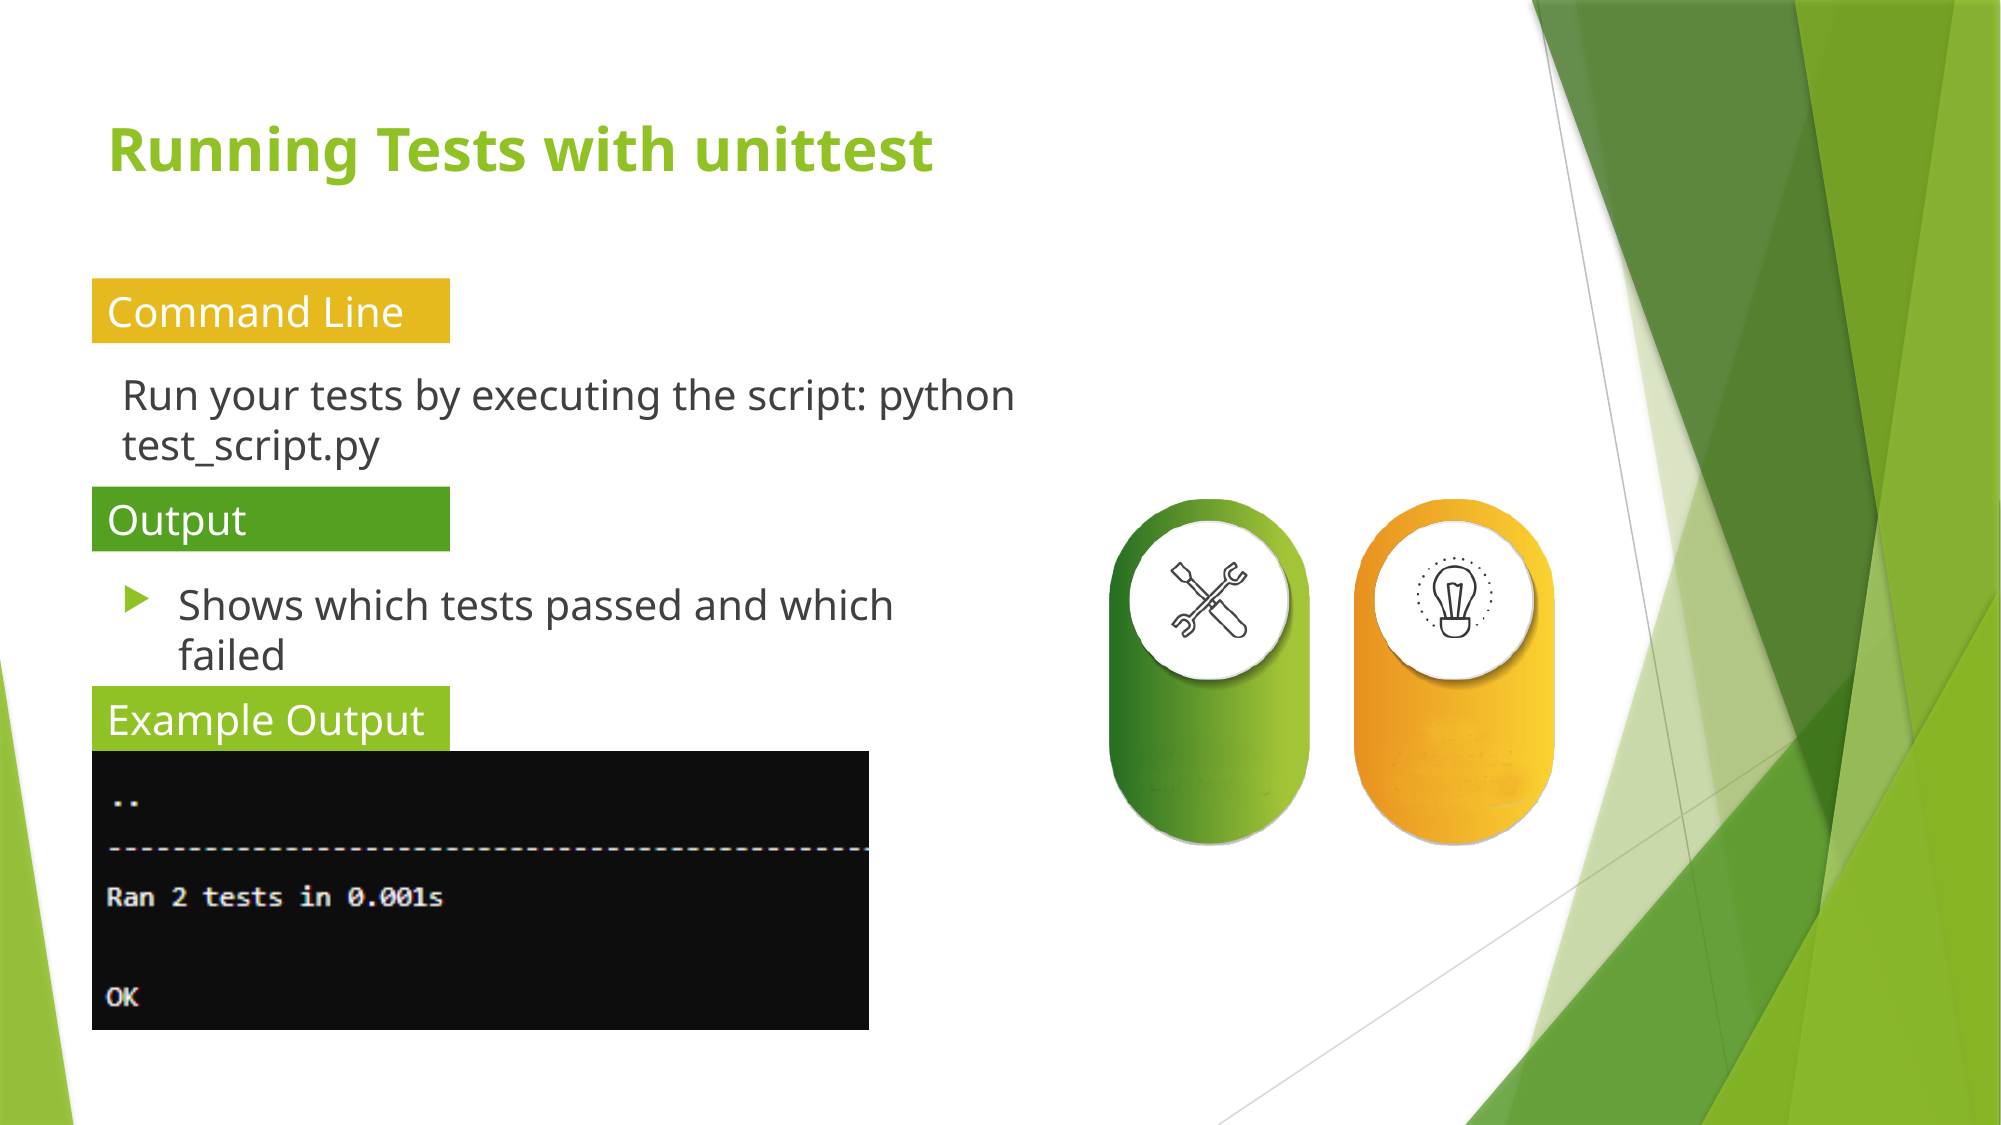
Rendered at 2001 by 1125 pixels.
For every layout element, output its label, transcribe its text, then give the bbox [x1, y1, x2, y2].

text_box Example Output [92, 686, 450, 750]
picture [91, 751, 870, 1031]
title Running Tests with unittest [92, 103, 990, 192]
text_box Run your tests by executing the script: python test_script.py [106, 361, 1299, 438]
picture [1100, 486, 1566, 859]
text_box Output [92, 486, 450, 552]
text_box Shows which tests passed and which failed [106, 571, 1012, 648]
text_box Command Line [92, 278, 450, 344]
